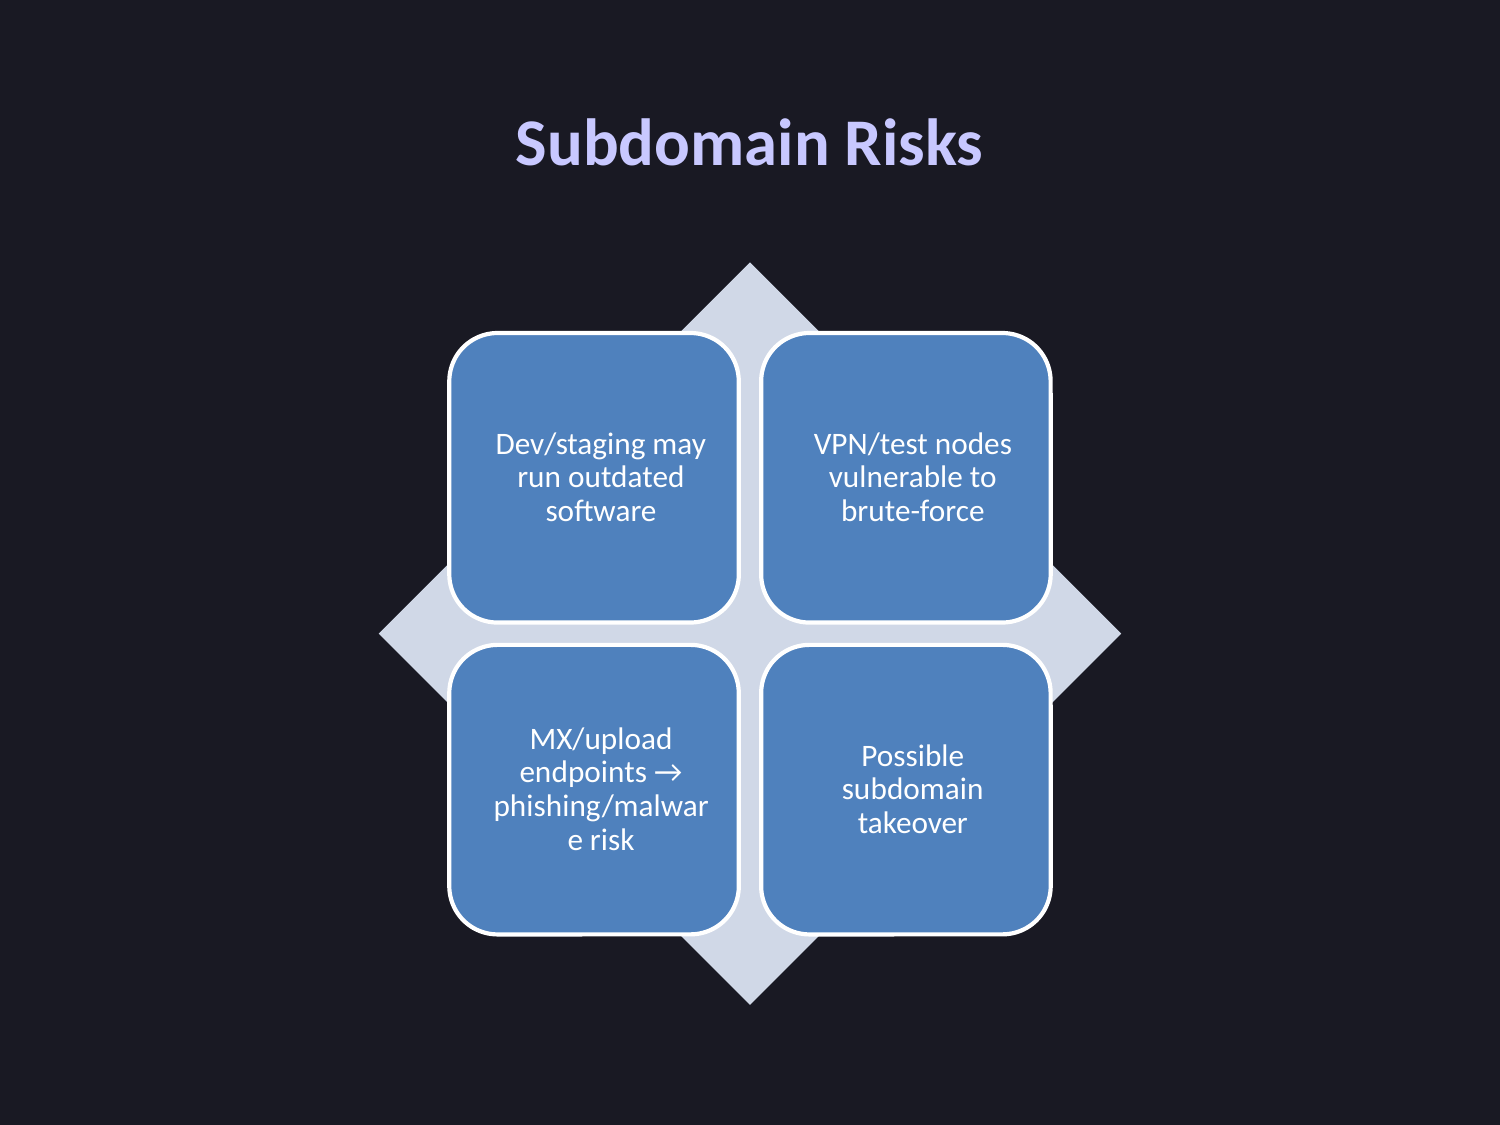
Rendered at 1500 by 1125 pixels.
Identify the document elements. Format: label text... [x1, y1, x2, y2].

title Subdomain Risks [75, 45, 1425, 233]
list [74, 262, 1426, 1006]
